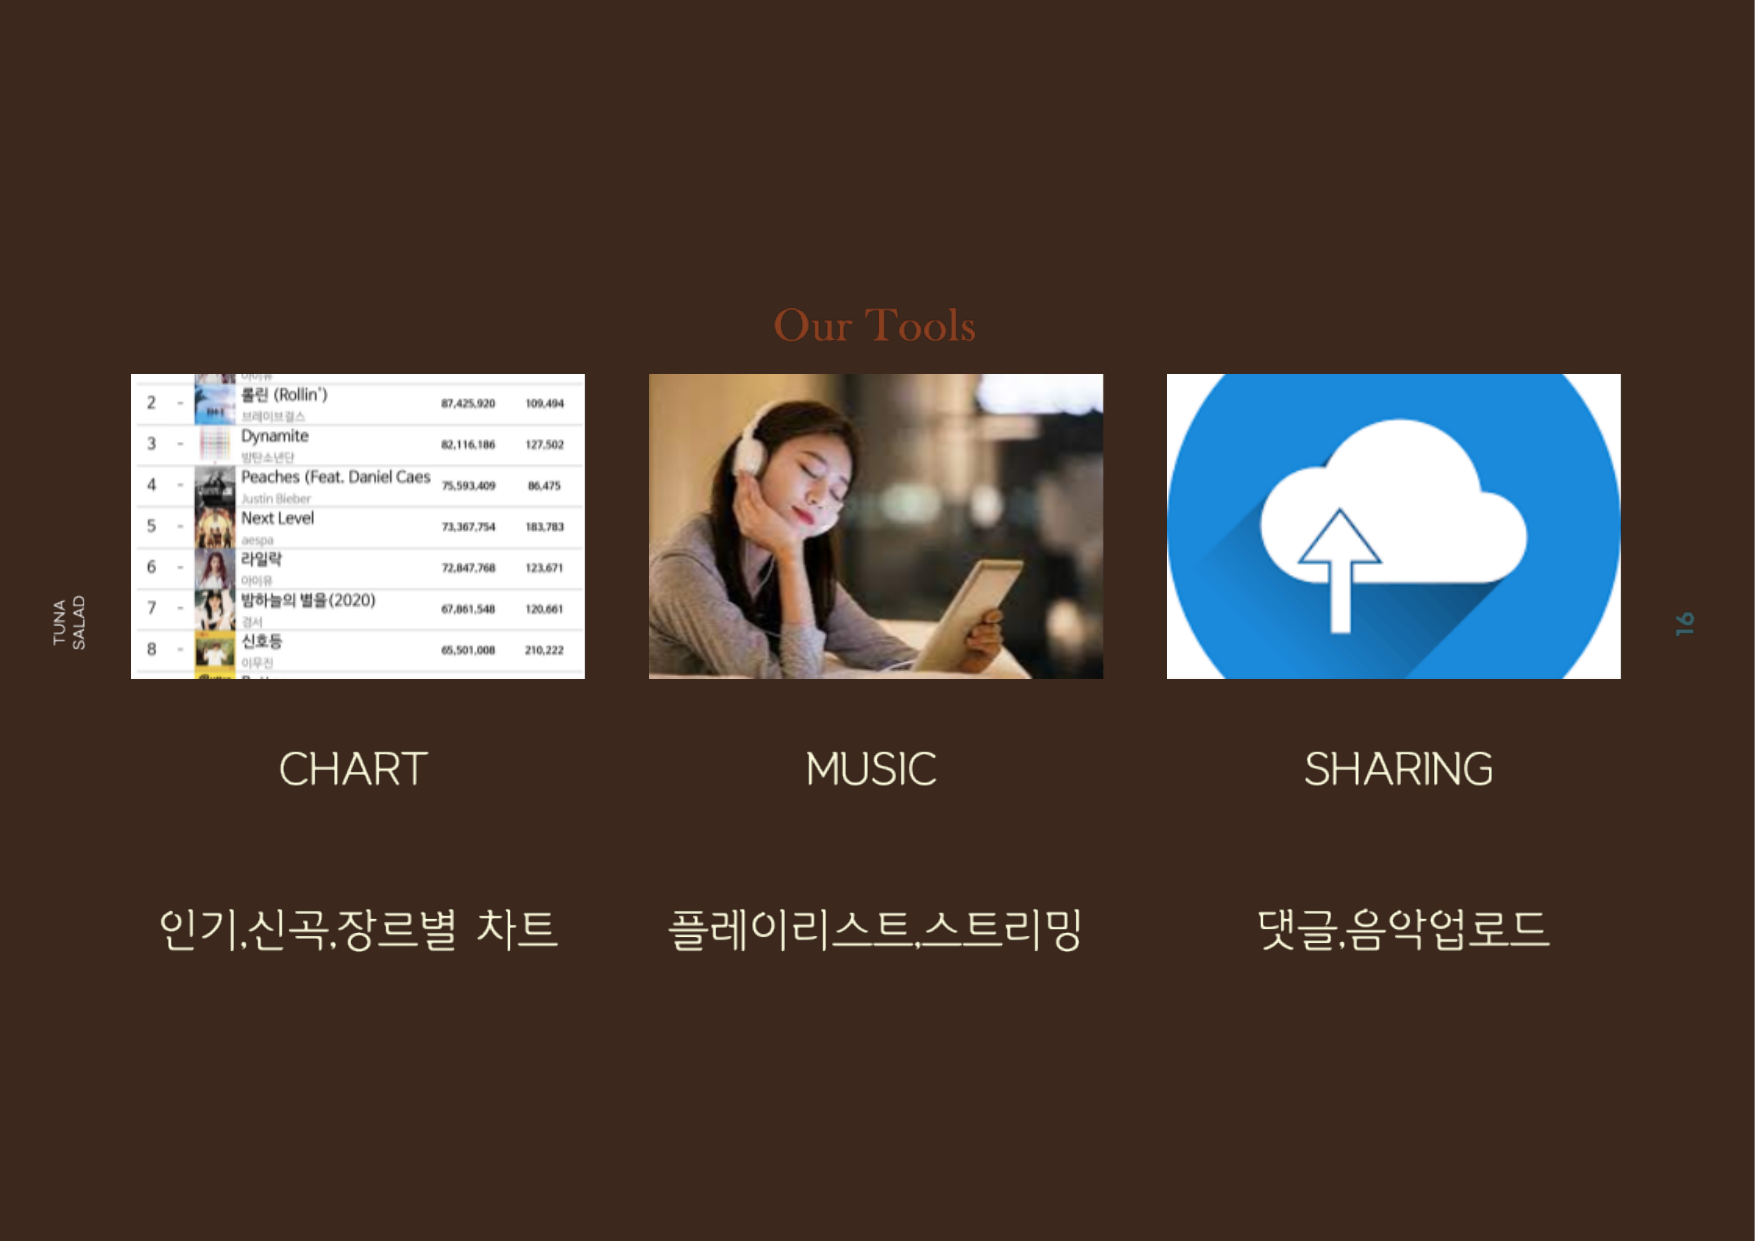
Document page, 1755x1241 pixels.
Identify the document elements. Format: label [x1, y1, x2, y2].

picture [642, 893, 1101, 975]
picture [327, 275, 1036, 397]
picture [120, 733, 448, 808]
text_box [649, 373, 1105, 679]
picture [1165, 733, 1512, 808]
text_box [1167, 373, 1623, 679]
picture [0, 583, 152, 742]
picture [1637, 600, 1738, 698]
picture [1169, 893, 1570, 973]
picture [638, 733, 959, 808]
text_box [131, 373, 587, 679]
picture [124, 893, 581, 975]
